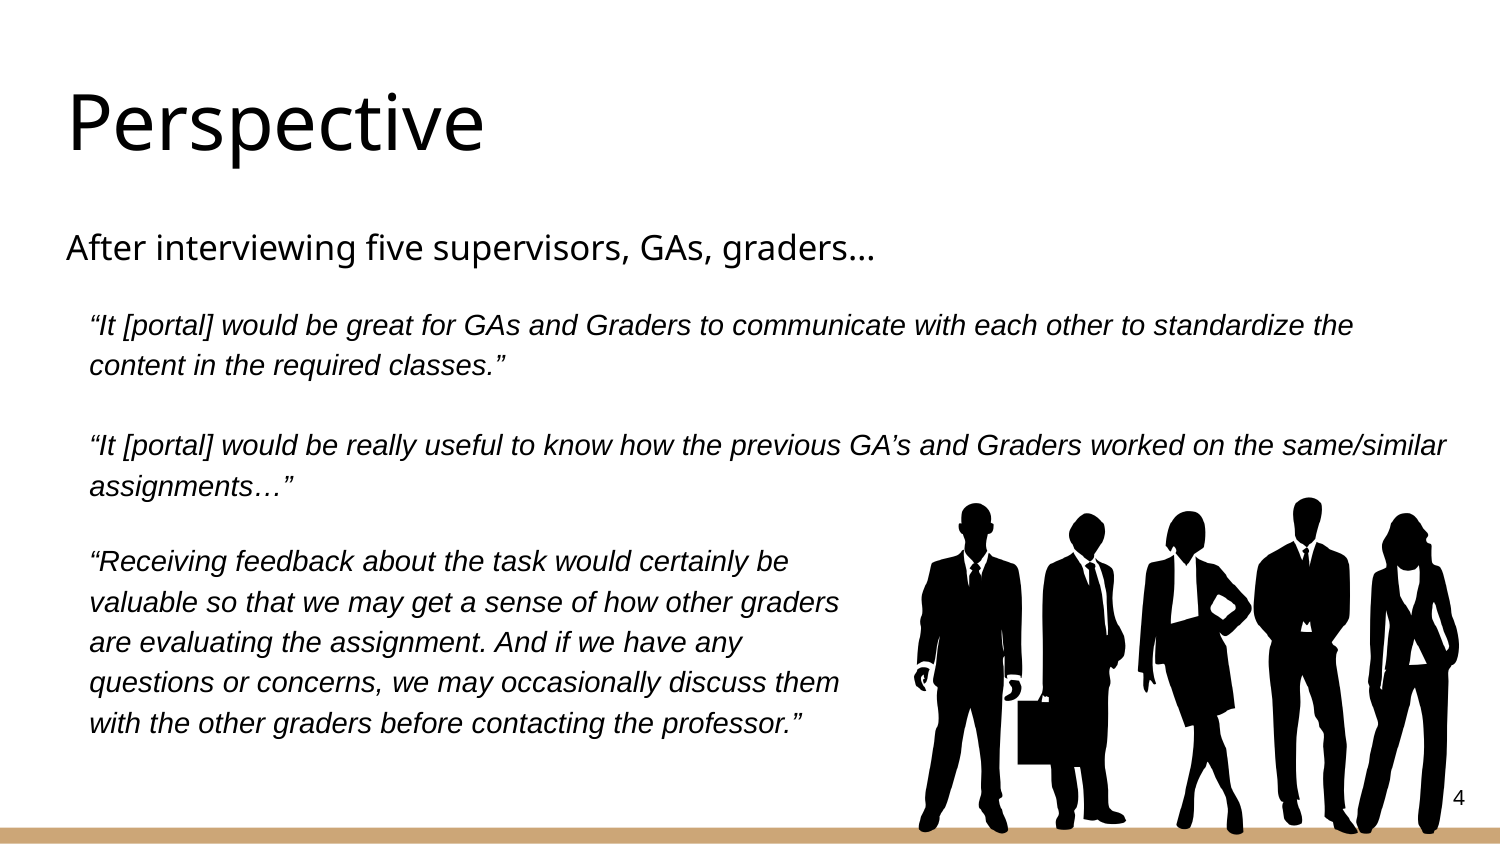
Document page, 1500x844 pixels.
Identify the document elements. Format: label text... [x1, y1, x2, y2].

title Perspective [51, 51, 1449, 189]
list After interviewing five supervisors, GAs, graders… [51, 200, 1449, 286]
list “It [portal] would be great for GAs and Graders to communicate with each other to standardize the content in the required classes.” “It [portal] would be really useful to know how the previous GA’s and Graders worked on the same/similar assignments…” [74, 286, 1472, 510]
picture [900, 488, 1472, 844]
list “Receiving feedback about the task would certainly be valuable so that we may get a sense of how other graders are evaluating the assignment. And if we have any questions or concerns, we may occasionally discuss them with the other graders before contacting the professor.” [74, 522, 887, 836]
